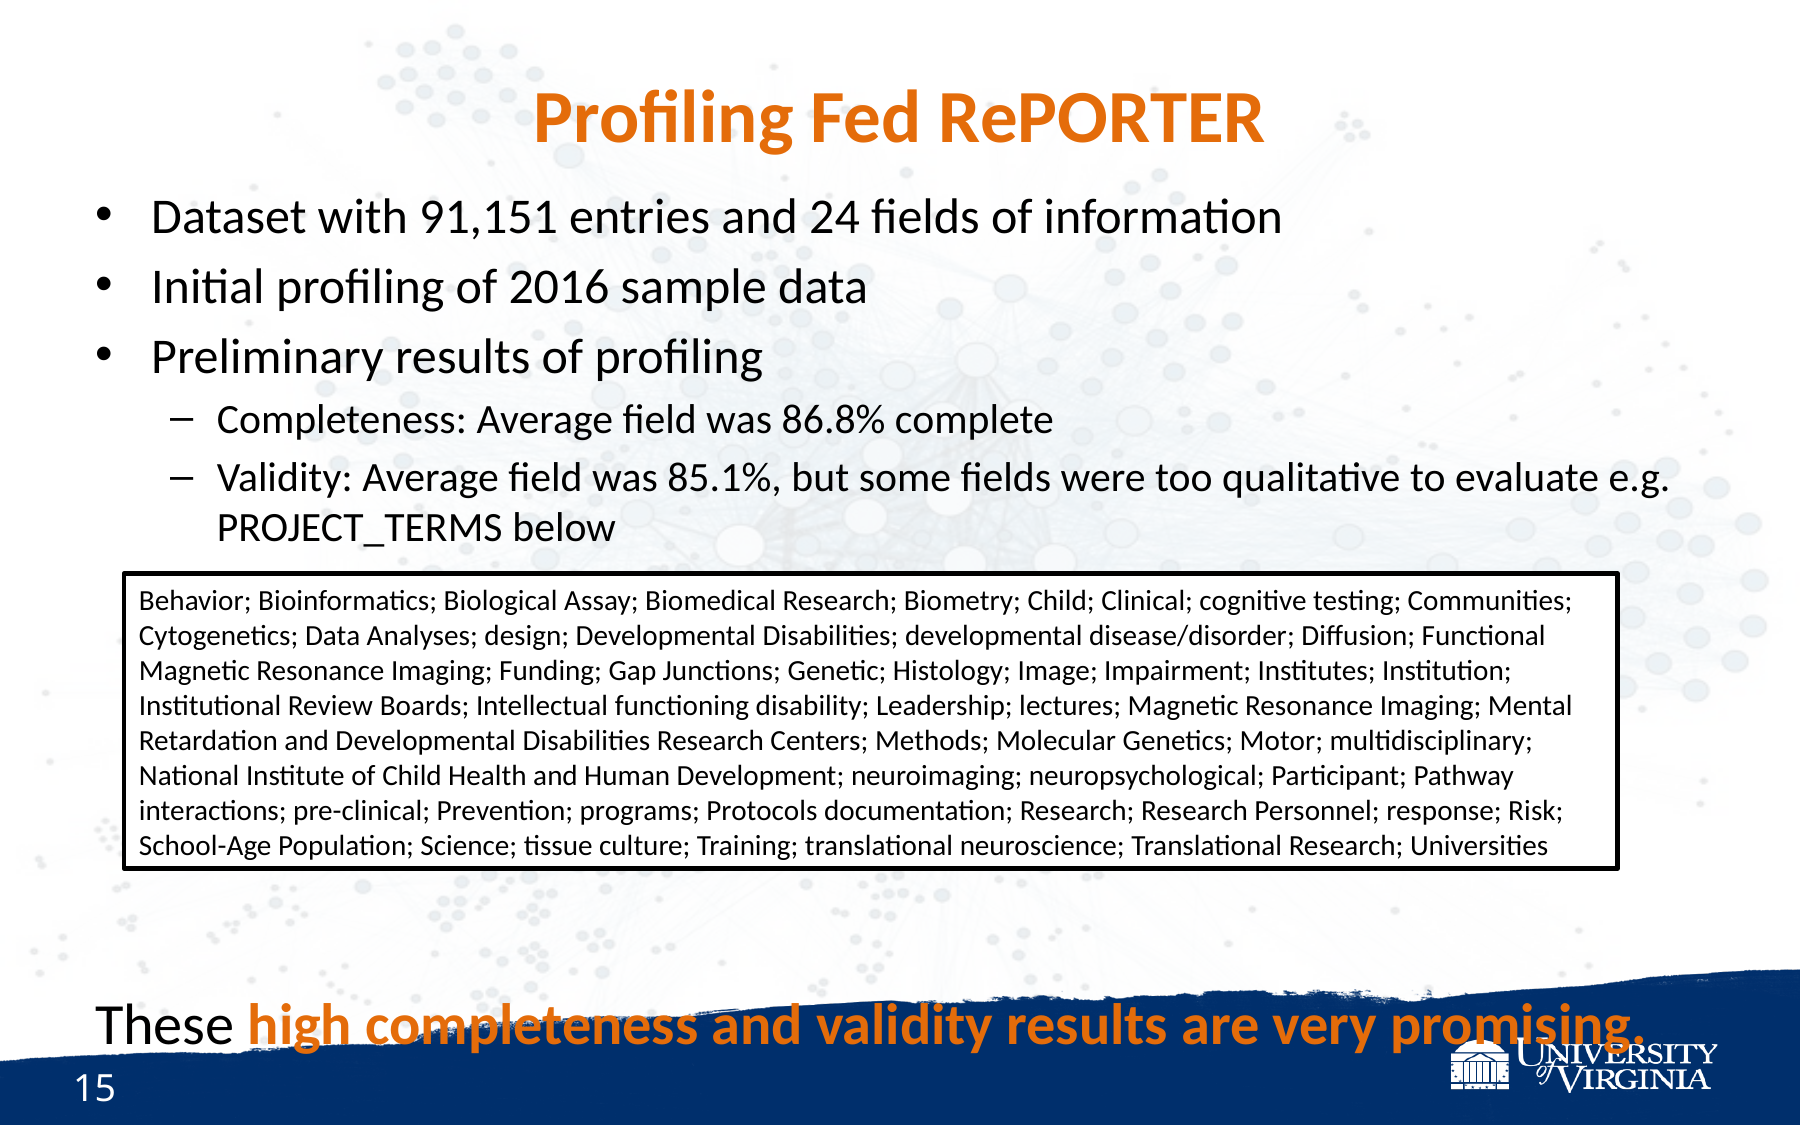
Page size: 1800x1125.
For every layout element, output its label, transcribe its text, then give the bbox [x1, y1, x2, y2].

slide_number 15 [58, 1059, 479, 1120]
list Dataset with 91,151 entries and 24 fields of information Initial profiling of 2016 sample data Preliminary results of profiling Completeness: Average field was 86.8% complete Validity: Average field was 85.1%, but some fields were too qualitative to evaluate e.g. PROJECT_TERMS below These high completeness and validity results are very promising. [80, 175, 1719, 1021]
text_box Behavior; Bioinformatics; Biological Assay; Biomedical Research; Biometry; Child; Clinical; cognitive testing; Communities; Cytogenetics; Data Analyses; design; Developmental Disabilities; developmental disease/disorder; Diffusion; Functional Magnetic Resonance Imaging; Funding; Gap Junctions; Genetic; Histology; Image; Impairment; Institutes; Institution; Institutional Review Boards; Intellectual functioning disability; Leadership; lectures; Magnetic Resonance Imaging; Mental Retardation and Developmental Disabilities Research Centers; Methods; Molecular Genetics; Motor; multidisciplinary; National Institute of Child Health and Human Development; neuroimaging; neuropsychological; Participant; Pathway interactions; pre-clinical; Prevention; programs; Protocols documentation; Research; Research Personnel; response; Risk; School-Age Population; Science; tissue culture; Training; translational neuroscience; Translational Research; Universities [123, 573, 1618, 869]
picture [0, 852, 1800, 1125]
title Profiling Fed RePORTER [123, 59, 1677, 163]
